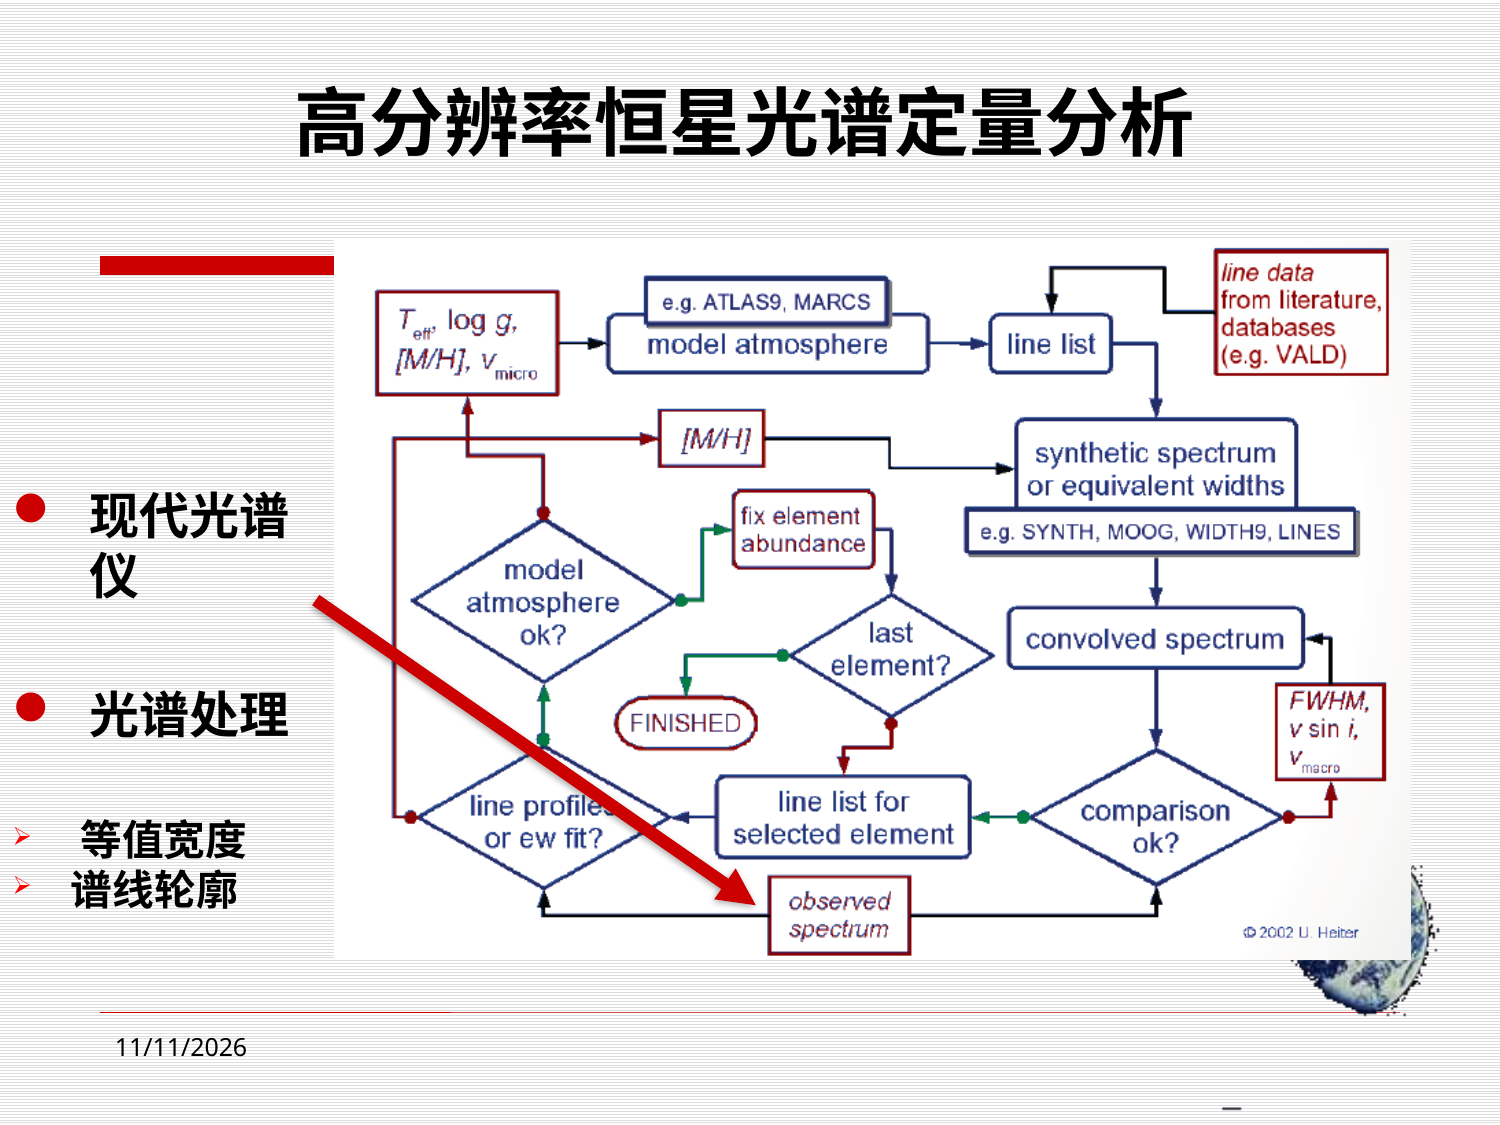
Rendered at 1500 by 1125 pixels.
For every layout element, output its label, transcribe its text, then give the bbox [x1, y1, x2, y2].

picture [333, 240, 1500, 1125]
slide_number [99, 1024, 426, 1103]
title 高分辨率恒星光谱定量分析 [88, 0, 1402, 173]
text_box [315, 599, 756, 906]
list 现代光谱仪 光谱处理 等值宽度 谱线轮廓 [0, 476, 317, 803]
